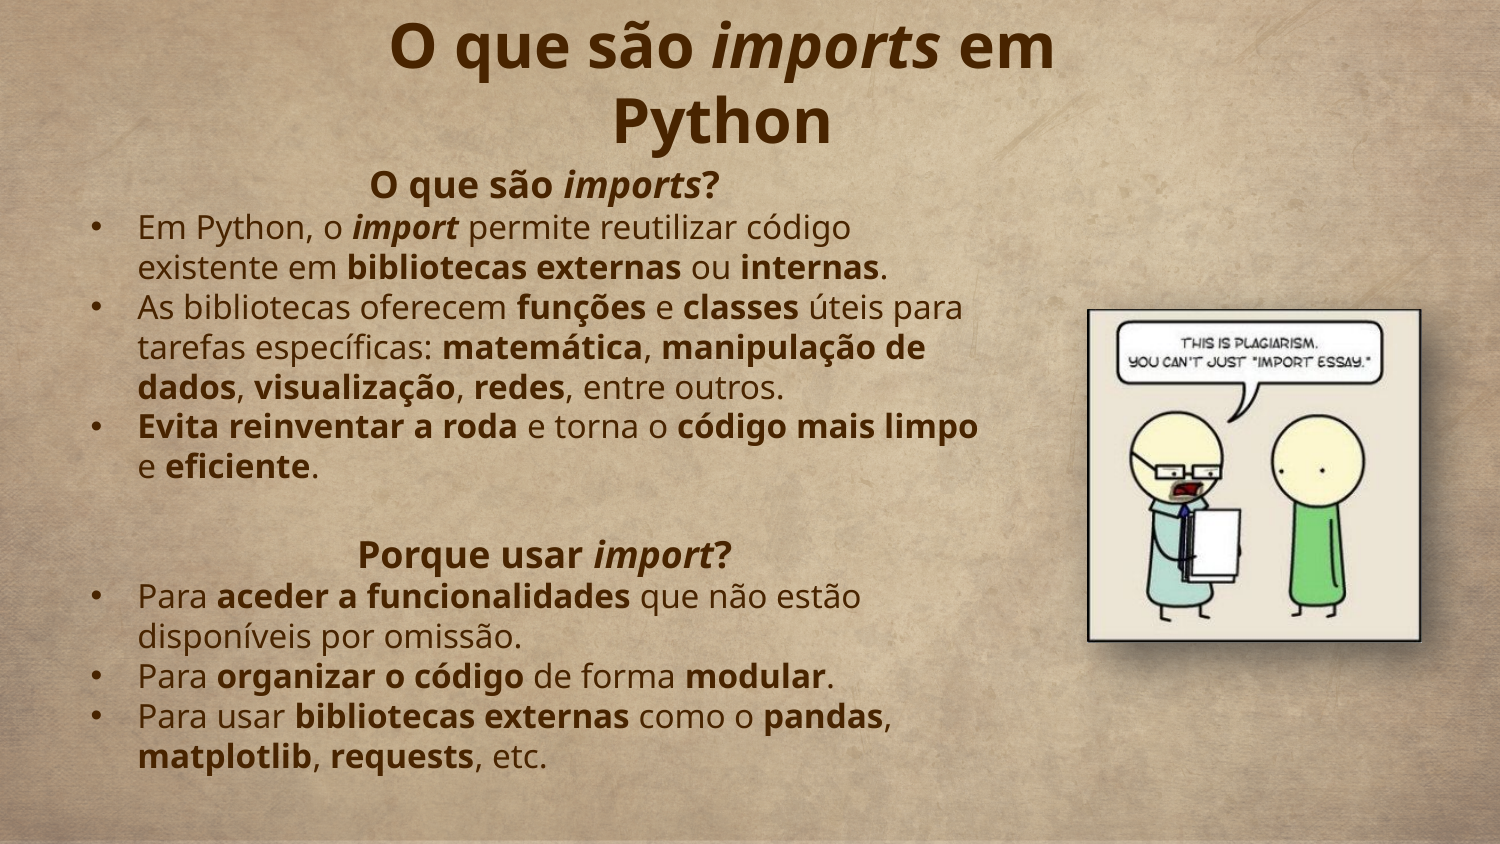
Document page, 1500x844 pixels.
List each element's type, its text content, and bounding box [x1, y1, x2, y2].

subtitle O que são imports? Em Python, o import permite reutilizar código existente em bibliotecas externas ou internas. As bibliotecas oferecem funções e classes úteis para tarefas específicas: matemática, manipulação de dados, visualização, redes, entre outros. Evita reinventar a roda e torna o código mais limpo e eficiente. Porque usar import? Para aceder a funcionalidades que não estão disponíveis por omissão. Para organizar o código de forma modular. Para usar bibliotecas externas como o pandas, matplotlib, requests, etc. [75, 146, 1014, 806]
title O que são imports em Python [312, 37, 1133, 125]
picture [0, 0, 1500, 844]
